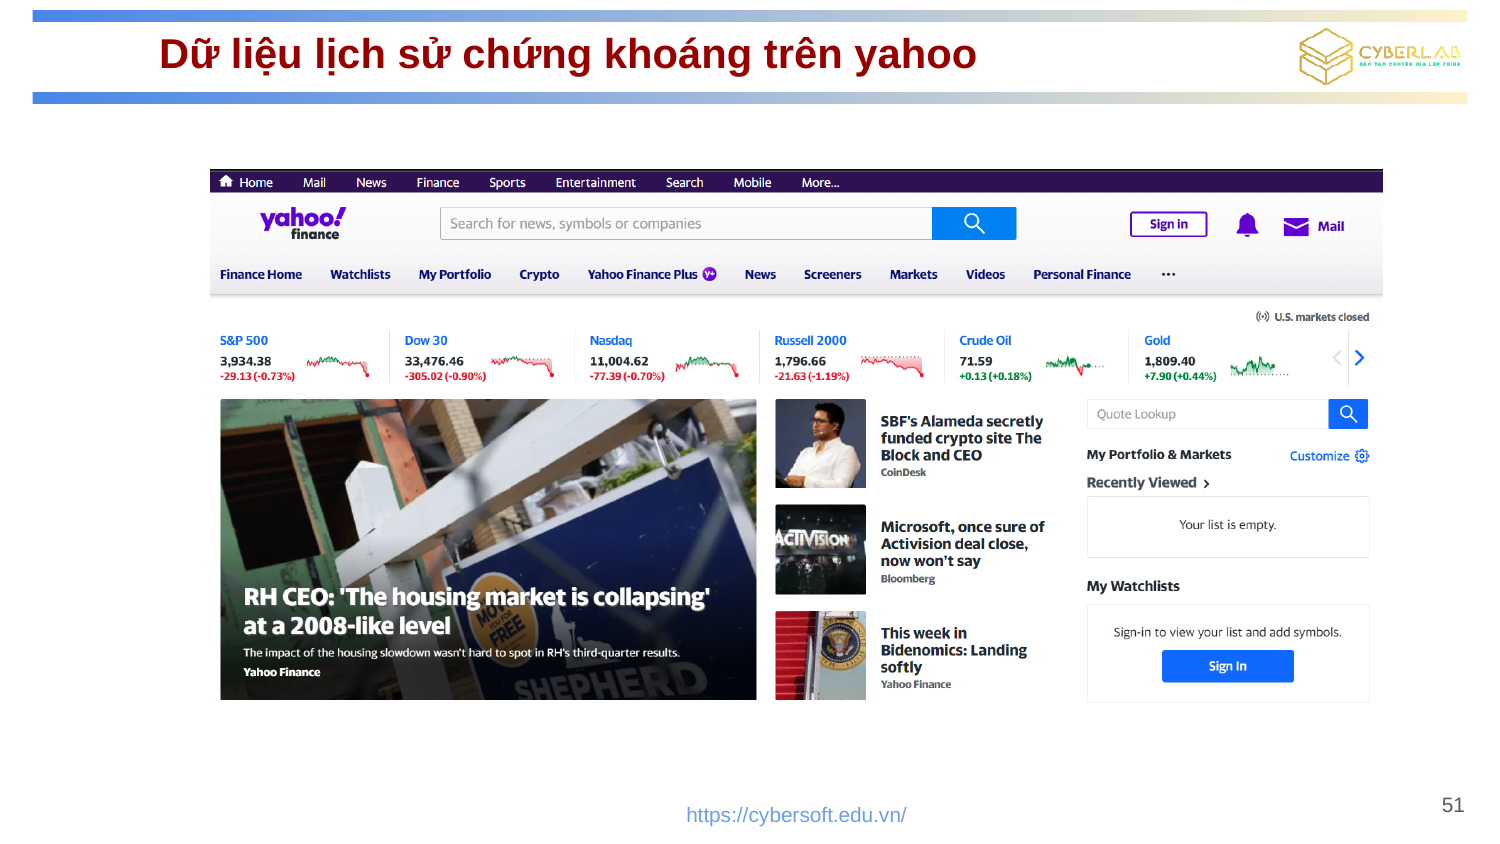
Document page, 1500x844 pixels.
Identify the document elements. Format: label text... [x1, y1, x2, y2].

picture [1449, 28, 1468, 85]
title Dữ liệu lịch sử chứng khoáng trên yahoo [144, 12, 1449, 93]
picture [210, 169, 1383, 706]
slide_number 51 [1389, 782, 1480, 830]
